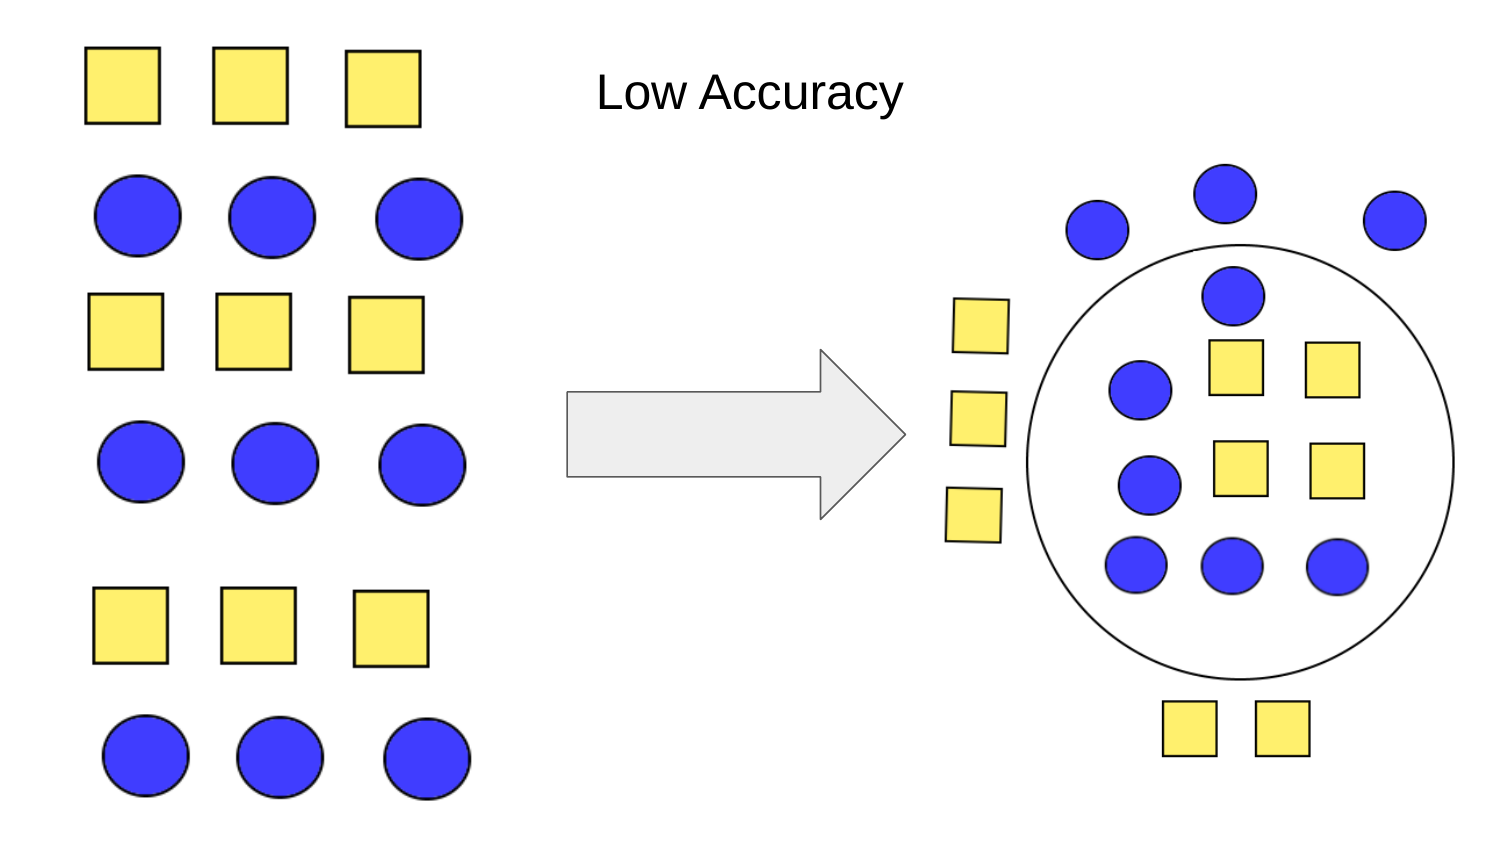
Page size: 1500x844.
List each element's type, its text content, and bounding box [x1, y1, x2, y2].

text_box Low Accuracy [533, 44, 1020, 165]
picture [51, 0, 529, 844]
text_box [567, 349, 906, 520]
picture [925, 92, 1471, 777]
